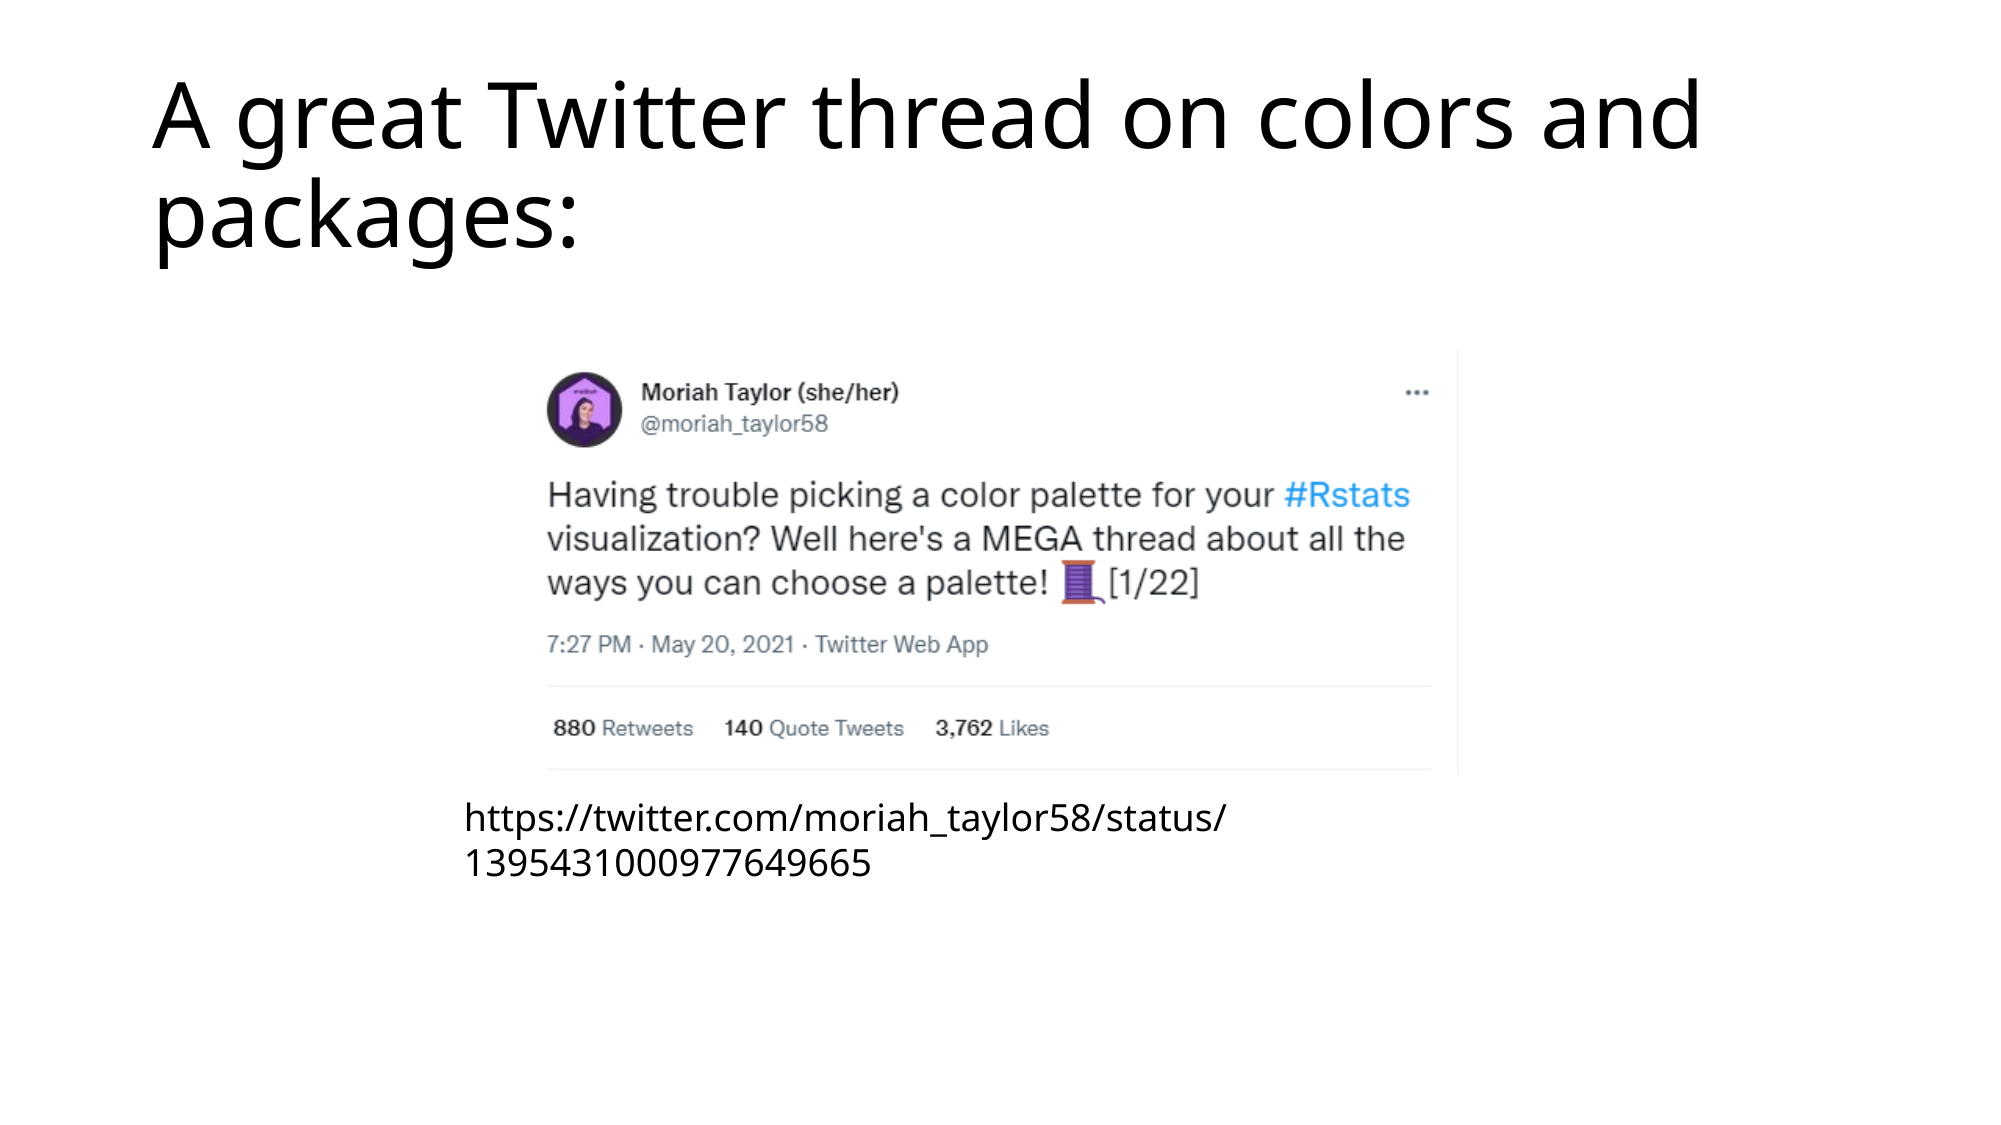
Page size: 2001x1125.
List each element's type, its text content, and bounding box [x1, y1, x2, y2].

text_box https://twitter.com/moriah_taylor58/status/1395431000977649665 [449, 787, 1551, 892]
title A great Twitter thread on colors and packages: [137, 59, 1863, 278]
picture [527, 349, 1473, 776]
